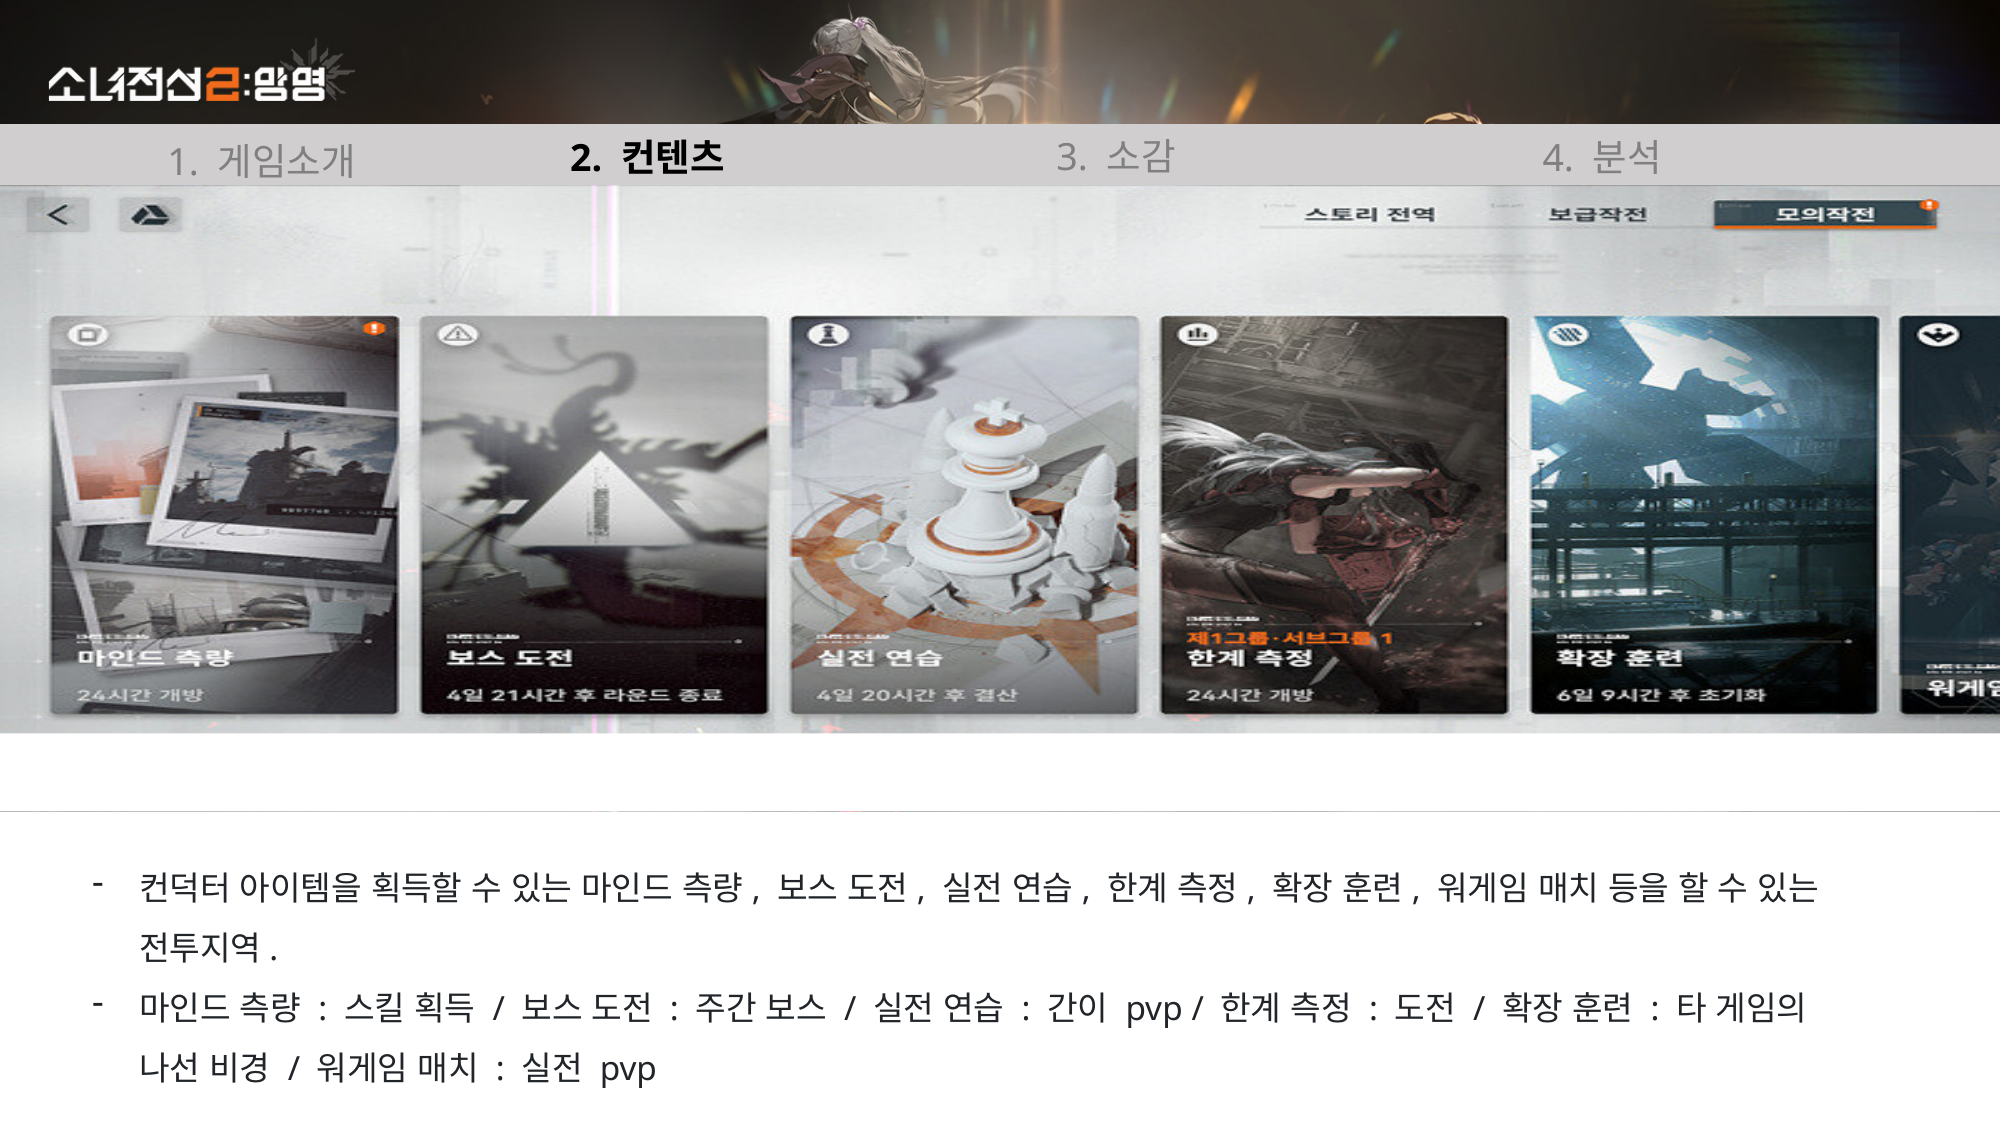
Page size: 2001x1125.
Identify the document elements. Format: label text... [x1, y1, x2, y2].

text_box [0, 124, 2000, 185]
text_box 4. 분석 [1527, 126, 1878, 185]
text_box 컨덕터 아이템을 획득할 수 있는 마인드 측량, 보스 도전, 실전 연습, 한계 측정, 확장 훈련, 워게임 매치 등을 할 수 있는 전투지역. 마인드 측량 : 스킬 획득 / 보스 도전 : 주간 보스 / 실전 연습 : 간이 pvp / 한계 측정 : 도전 / 확장 훈련 : 타 게임의 나선 비경 / 워게임 매치 : 실전 pvp [77, 839, 1884, 1094]
text_box 3. 소감 [1041, 125, 1392, 185]
text_box 1. 게임소개 [152, 130, 503, 185]
text_box 2. 컨텐츠 [555, 126, 906, 185]
picture [0, 0, 2000, 124]
picture [0, 185, 2000, 812]
